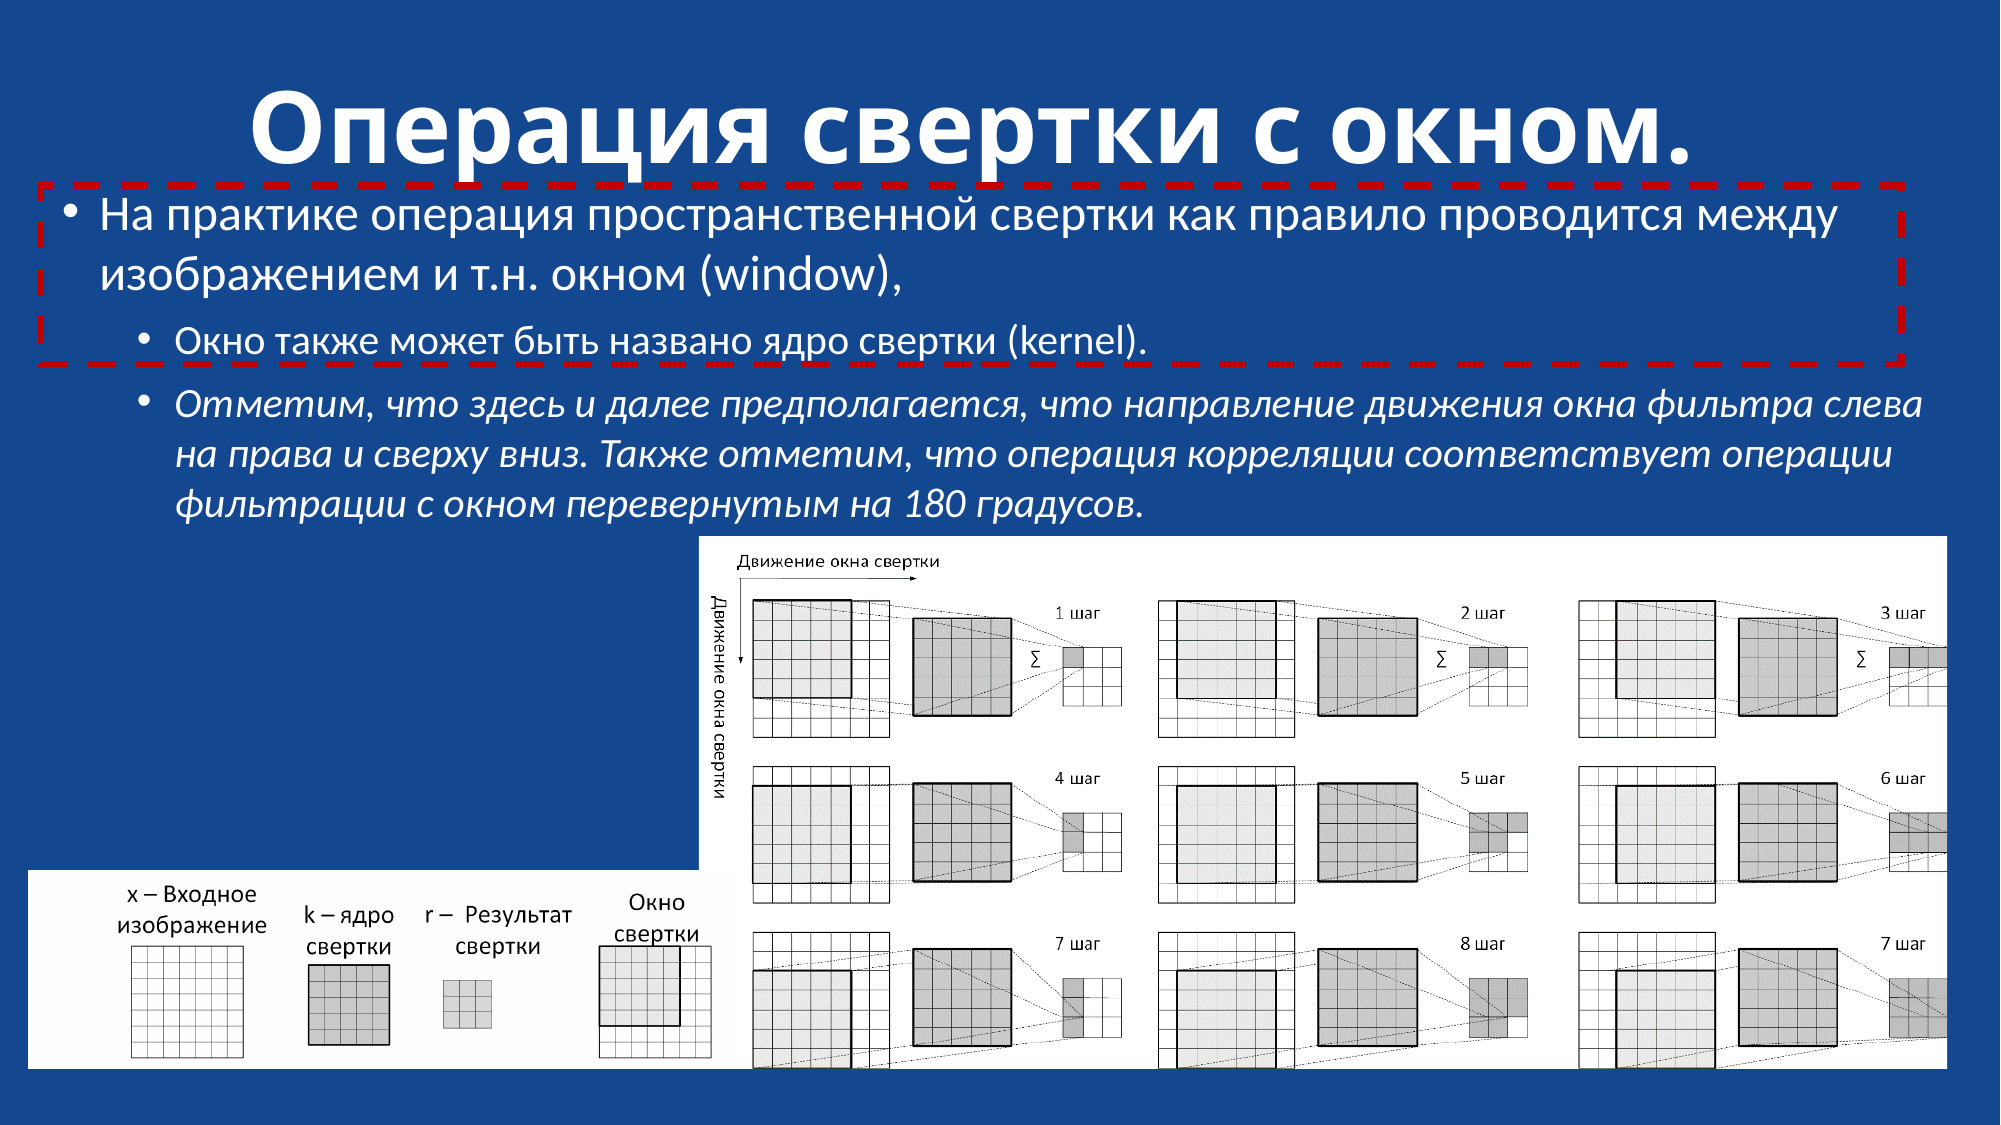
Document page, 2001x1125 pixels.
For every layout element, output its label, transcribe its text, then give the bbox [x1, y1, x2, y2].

text_box [40, 184, 1902, 365]
picture [27, 536, 1948, 1069]
title Операция свертки с окном. [108, 22, 1834, 172]
list На практике операция пространственной свертки как правило проводится между изображением и т.н. окном (window), Окно также может быть названо ядро свертки (kernel). Отметим, что здесь и далее предполагается, что направление движения окна фильтра слева на права и сверху вниз. Также отметим, что операция корреляции соответствует операции фильтрации с окном перевернутым на 180 градусов. [46, 172, 1954, 1055]
